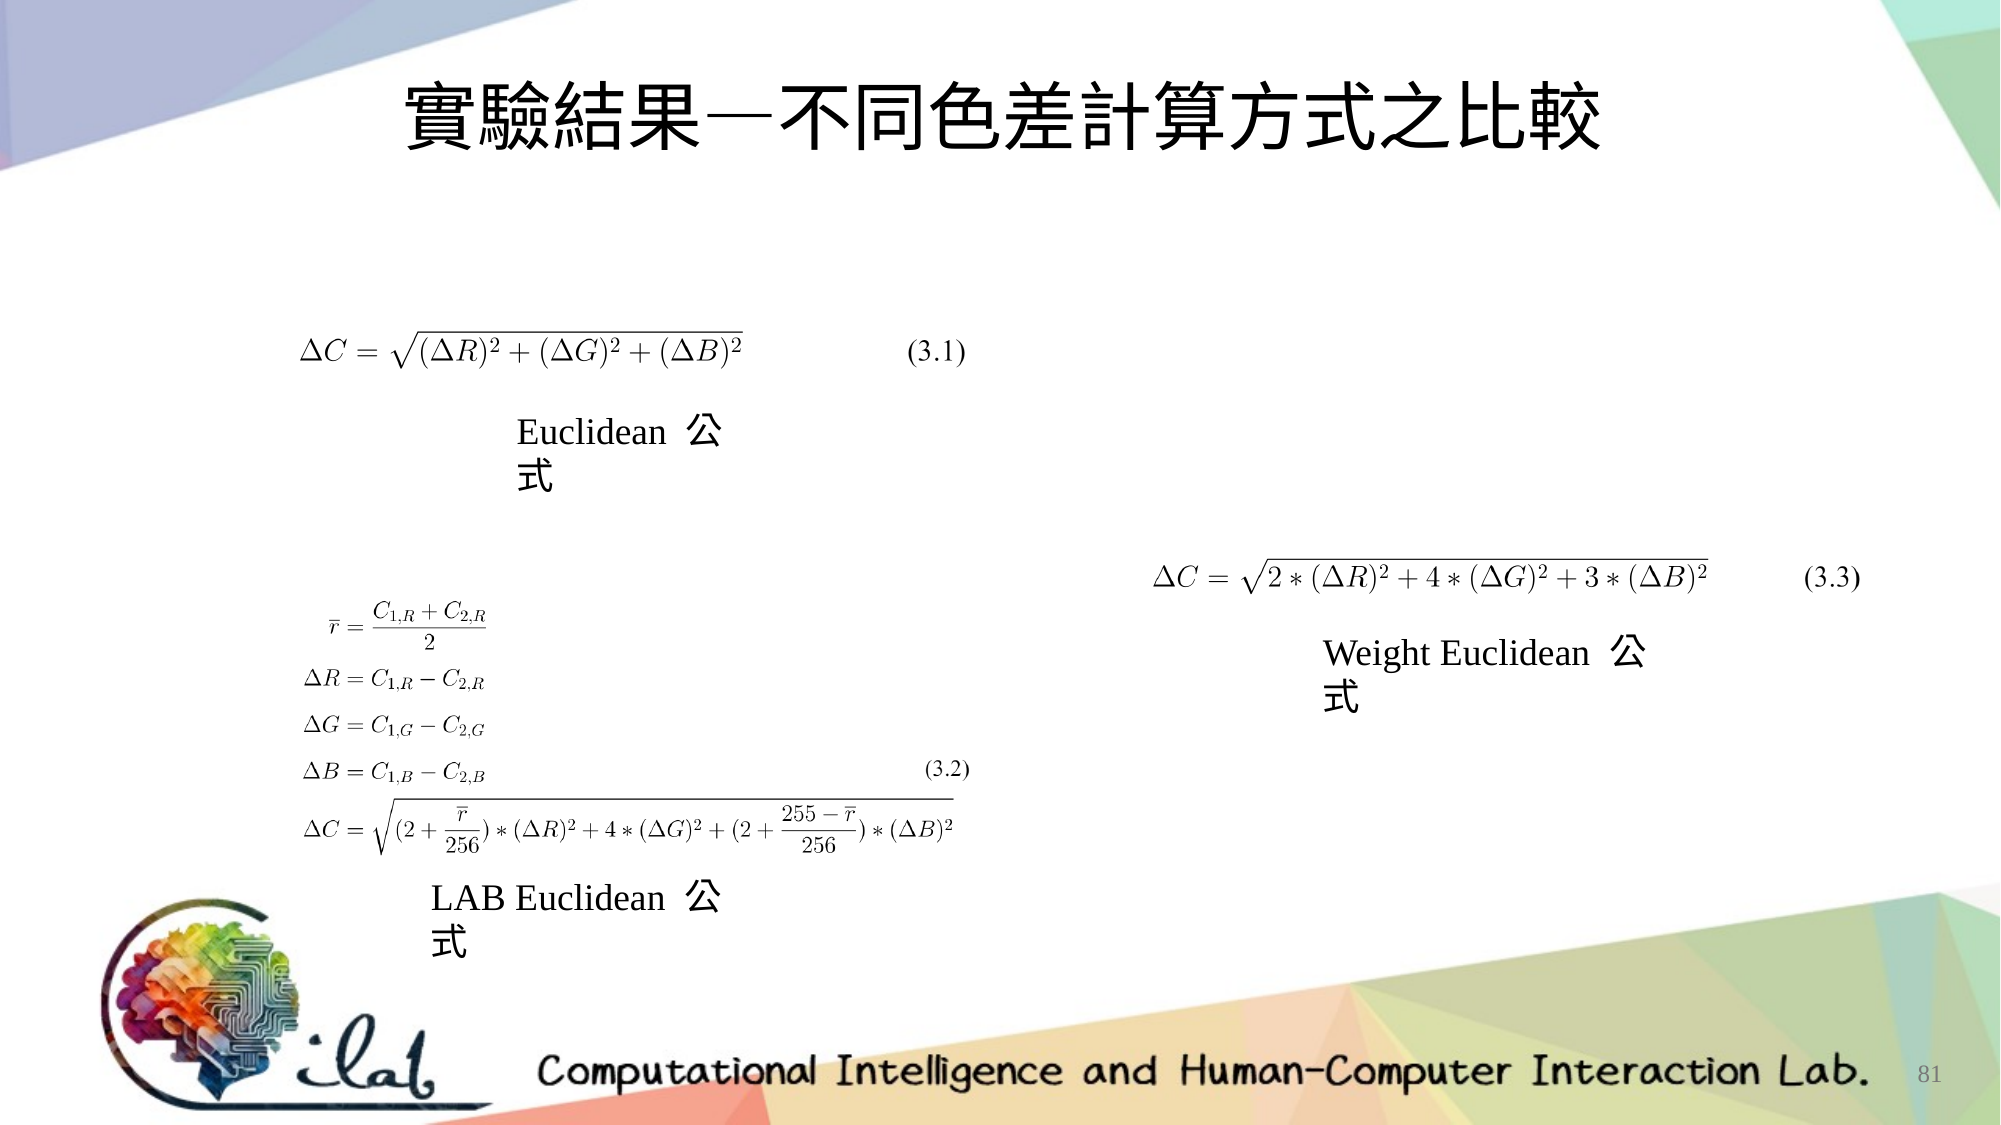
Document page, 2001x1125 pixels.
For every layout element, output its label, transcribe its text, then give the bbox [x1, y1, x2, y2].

picture [0, 0, 2001, 1125]
text_box LAB Euclidean 公式 [416, 867, 774, 971]
text_box Euclidean 公式 [501, 399, 774, 505]
text_box 實驗結果—不同色差計算方式之比較 [387, 62, 1618, 167]
slide_number 81 [1507, 1042, 1958, 1103]
text_box Weight Euclidean 公式 [1308, 622, 1697, 726]
